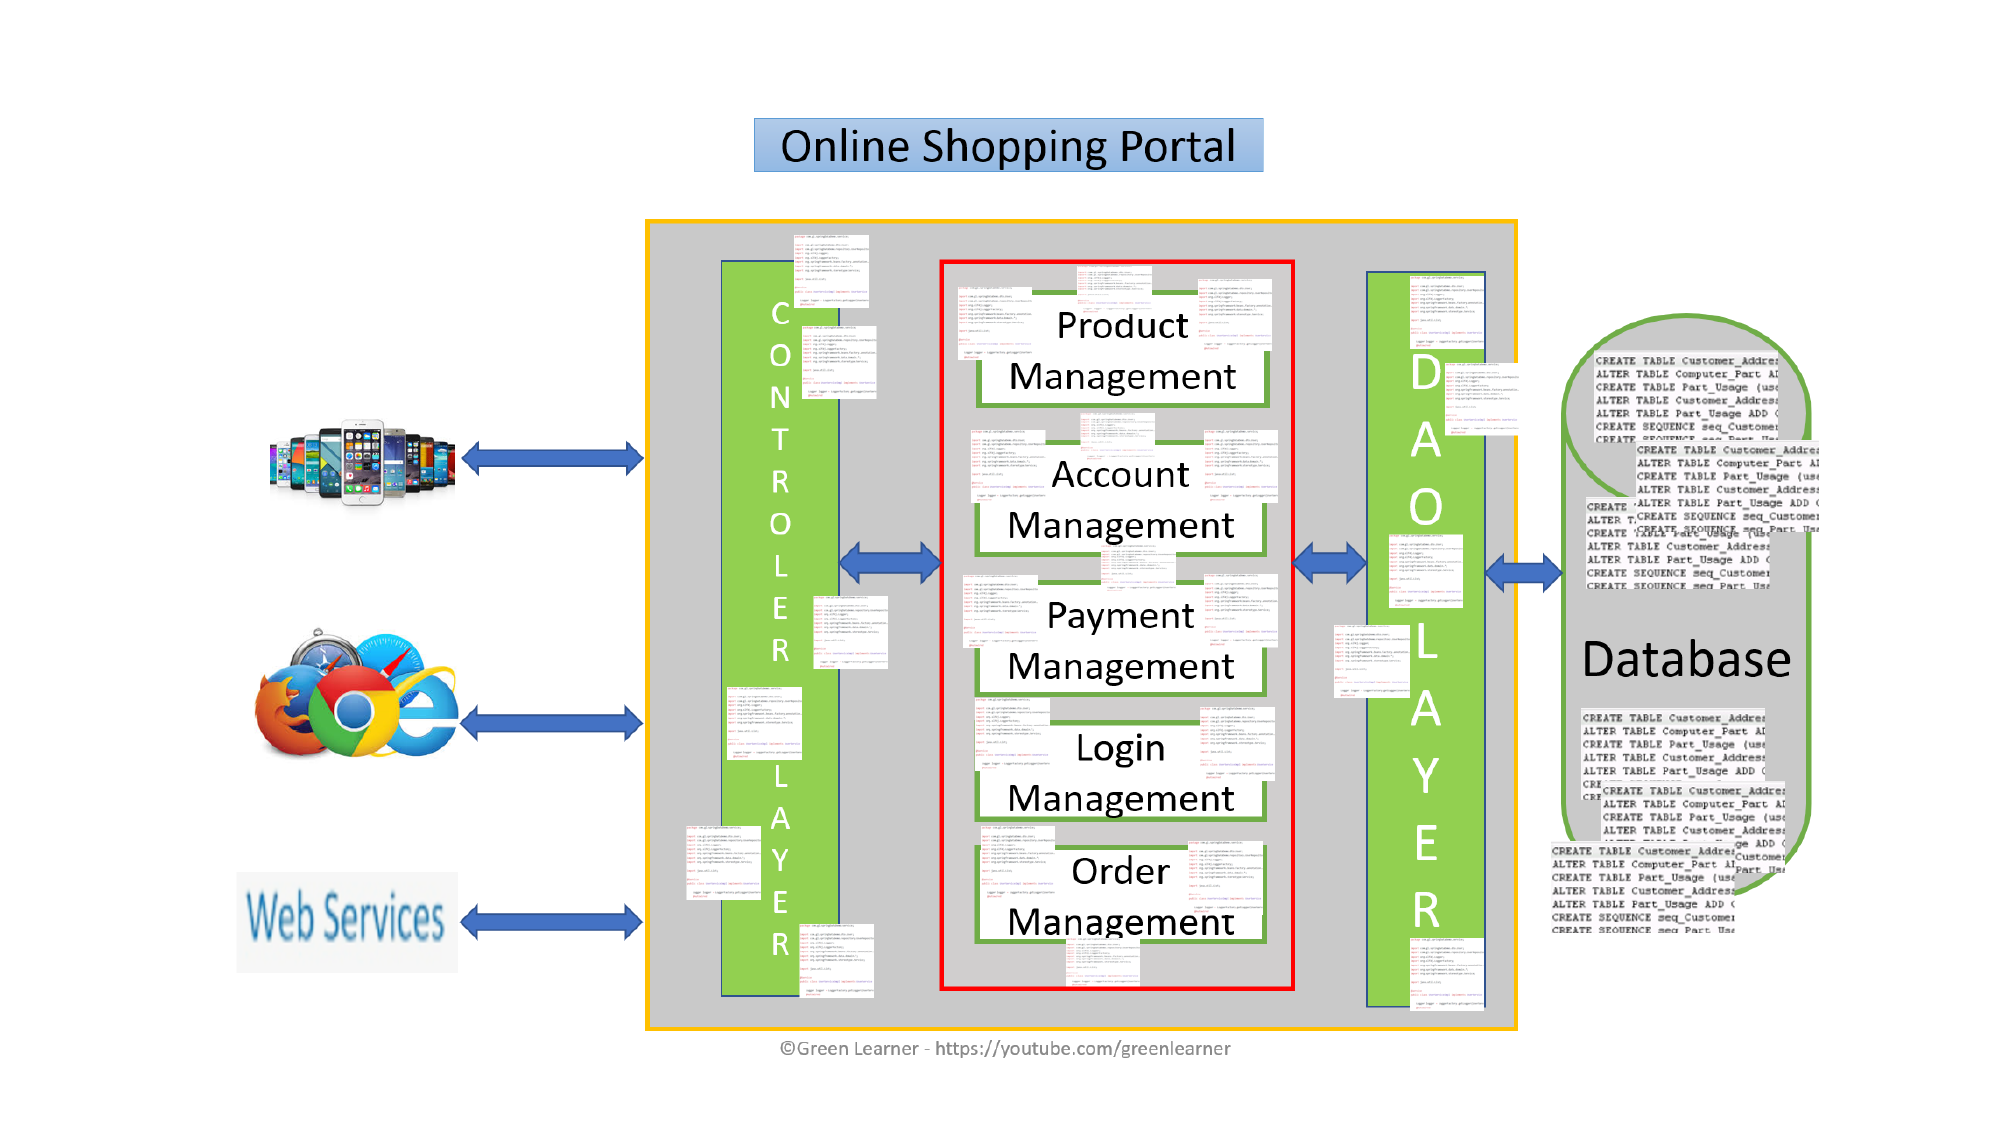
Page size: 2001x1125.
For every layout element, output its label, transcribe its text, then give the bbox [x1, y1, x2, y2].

text_box Use Case [135, 58, 1864, 279]
picture [138, 117, 1820, 1064]
